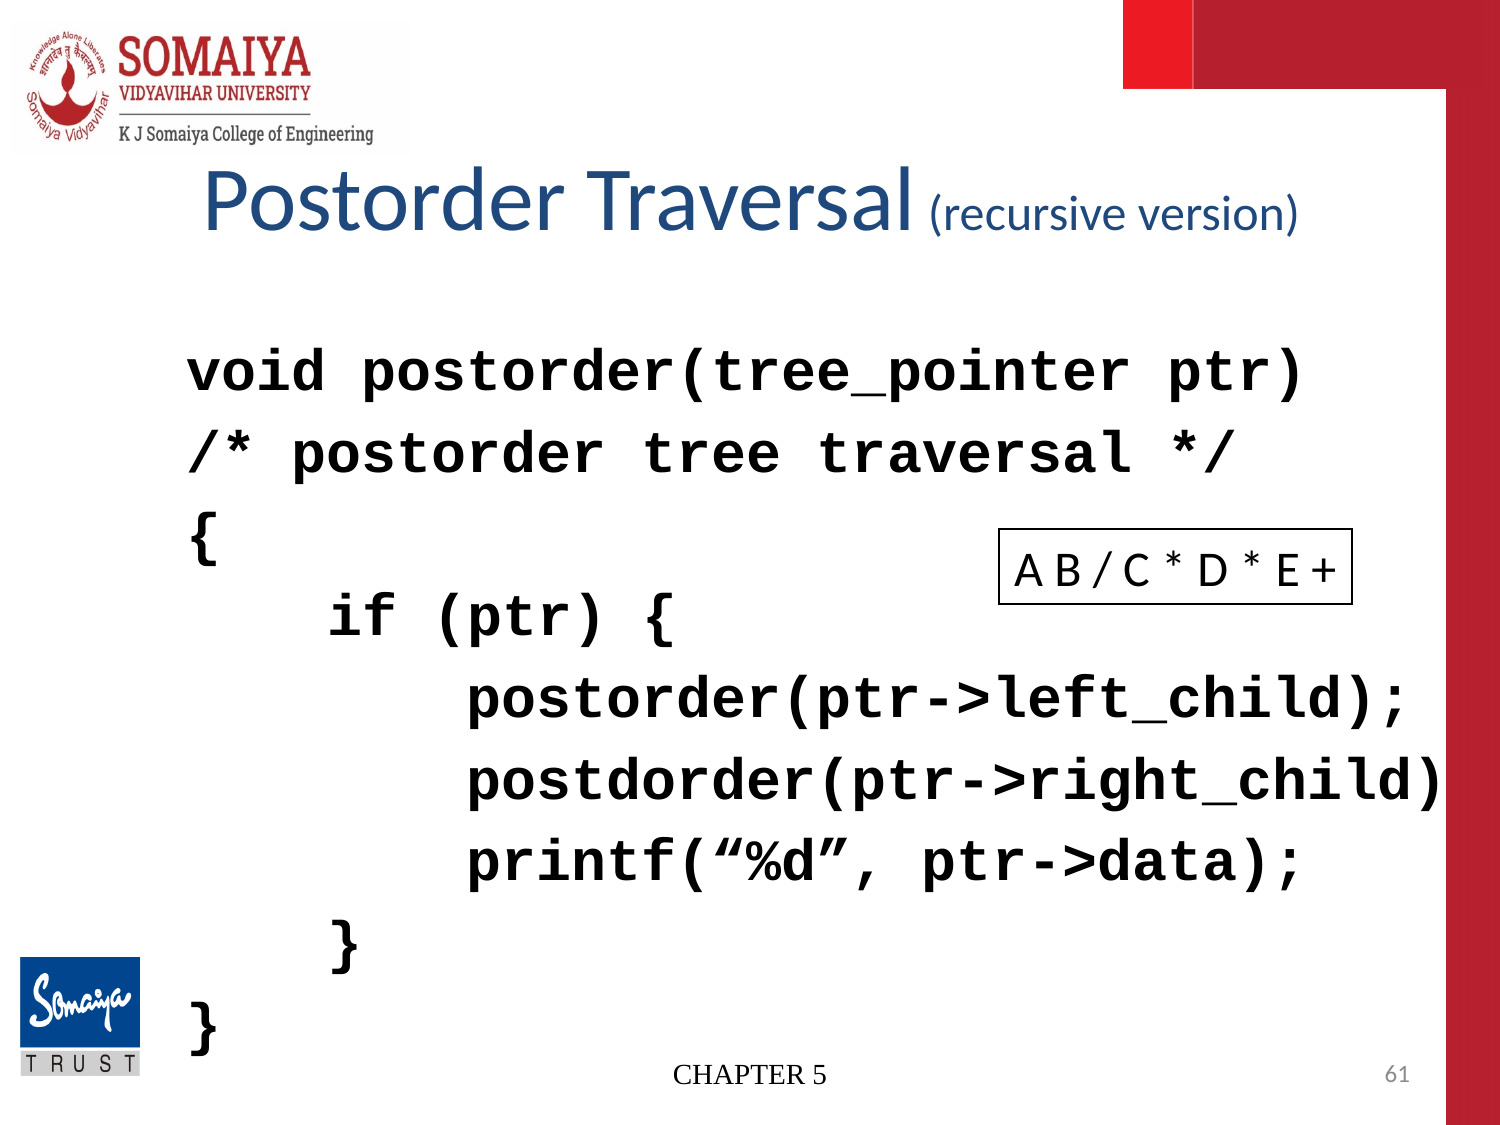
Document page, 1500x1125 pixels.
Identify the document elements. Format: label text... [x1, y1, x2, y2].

slide_number 61 [1074, 1042, 1425, 1103]
picture [20, 956, 140, 1076]
footer CHAPTER 5 [512, 1042, 988, 1103]
picture [1123, 0, 1500, 1125]
text_box void postorder(tree_pointer ptr) /* postorder tree traversal */ { if (ptr) { postorder(ptr->left_child); postdorder(ptr->right_child); printf(“%d”, ptr->data); } } [171, 324, 1440, 1000]
picture [11, 21, 412, 156]
text_box A B / C * D * E + [999, 529, 1352, 605]
text_box Postorder Traversal (recursive version) [0, 99, 1440, 288]
